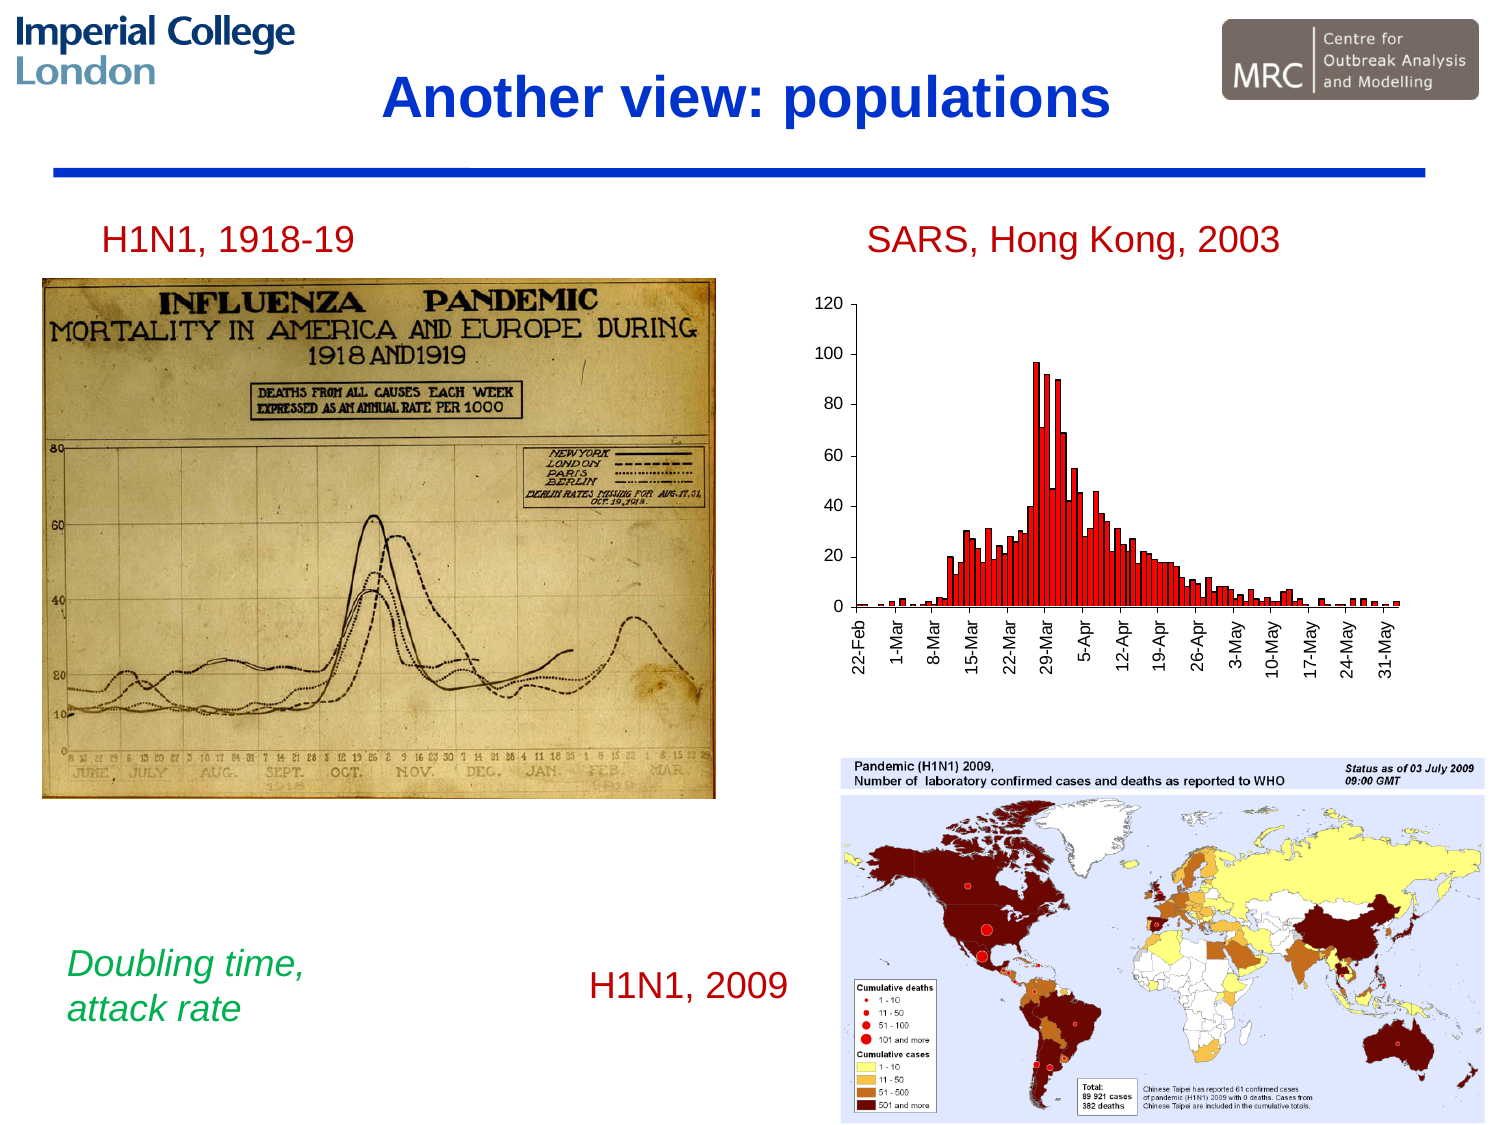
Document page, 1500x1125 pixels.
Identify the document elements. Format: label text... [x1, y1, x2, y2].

text_box Doubling time, attack rate [52, 931, 405, 1037]
picture [1222, 19, 1479, 100]
text_box Another view: populations [159, 52, 1335, 137]
text_box SARS, Hong Kong, 2003 [851, 208, 1296, 266]
picture [17, 15, 295, 85]
picture [42, 278, 716, 799]
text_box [773, 268, 1420, 703]
text_box H1N1, 2009 [574, 954, 804, 1014]
picture [832, 751, 1495, 1125]
text_box H1N1, 1918-19 [86, 208, 370, 268]
